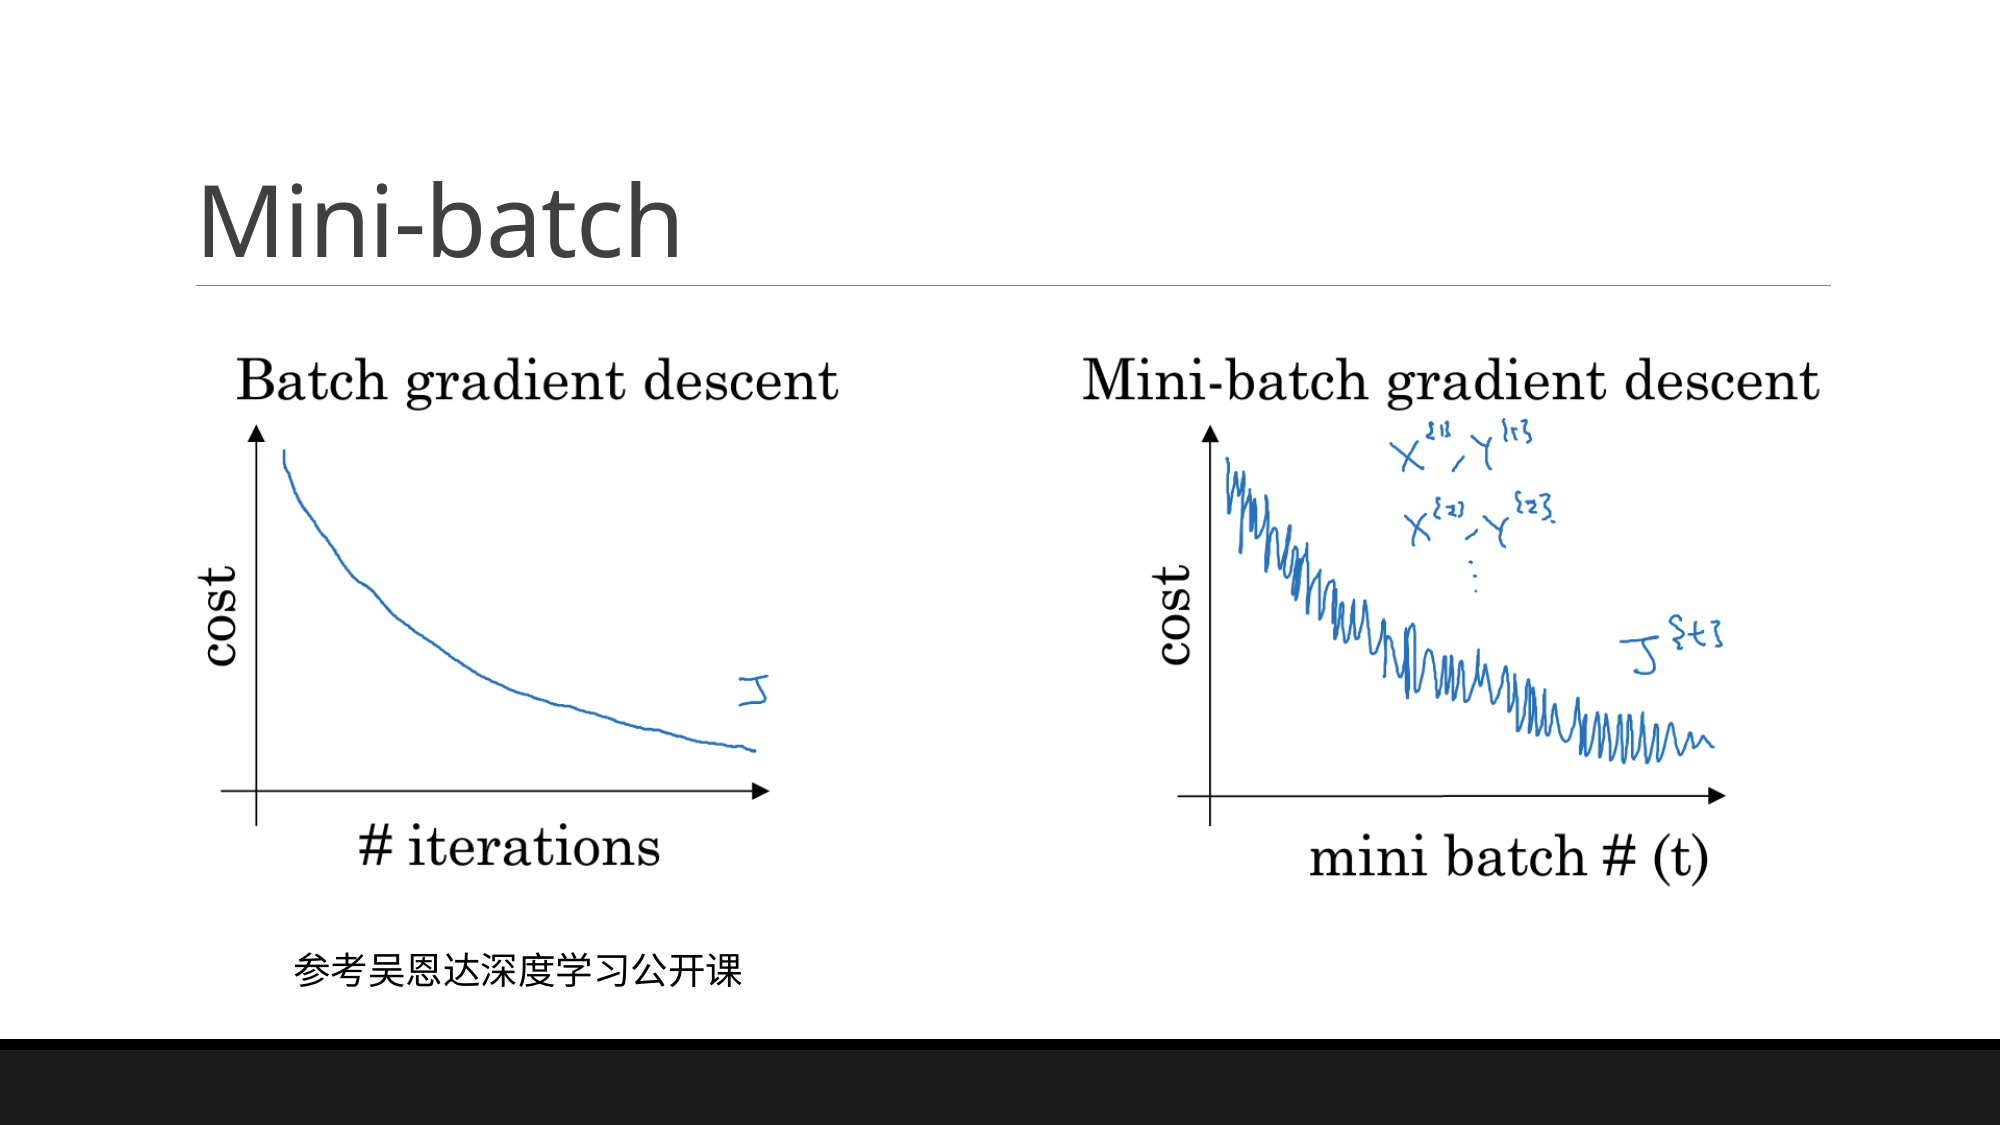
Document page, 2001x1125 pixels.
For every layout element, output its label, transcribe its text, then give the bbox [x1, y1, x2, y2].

picture [156, 323, 1831, 893]
title Mini-batch [180, 47, 1830, 285]
text_box 参考吴恩达深度学习公开课 [278, 940, 954, 1000]
